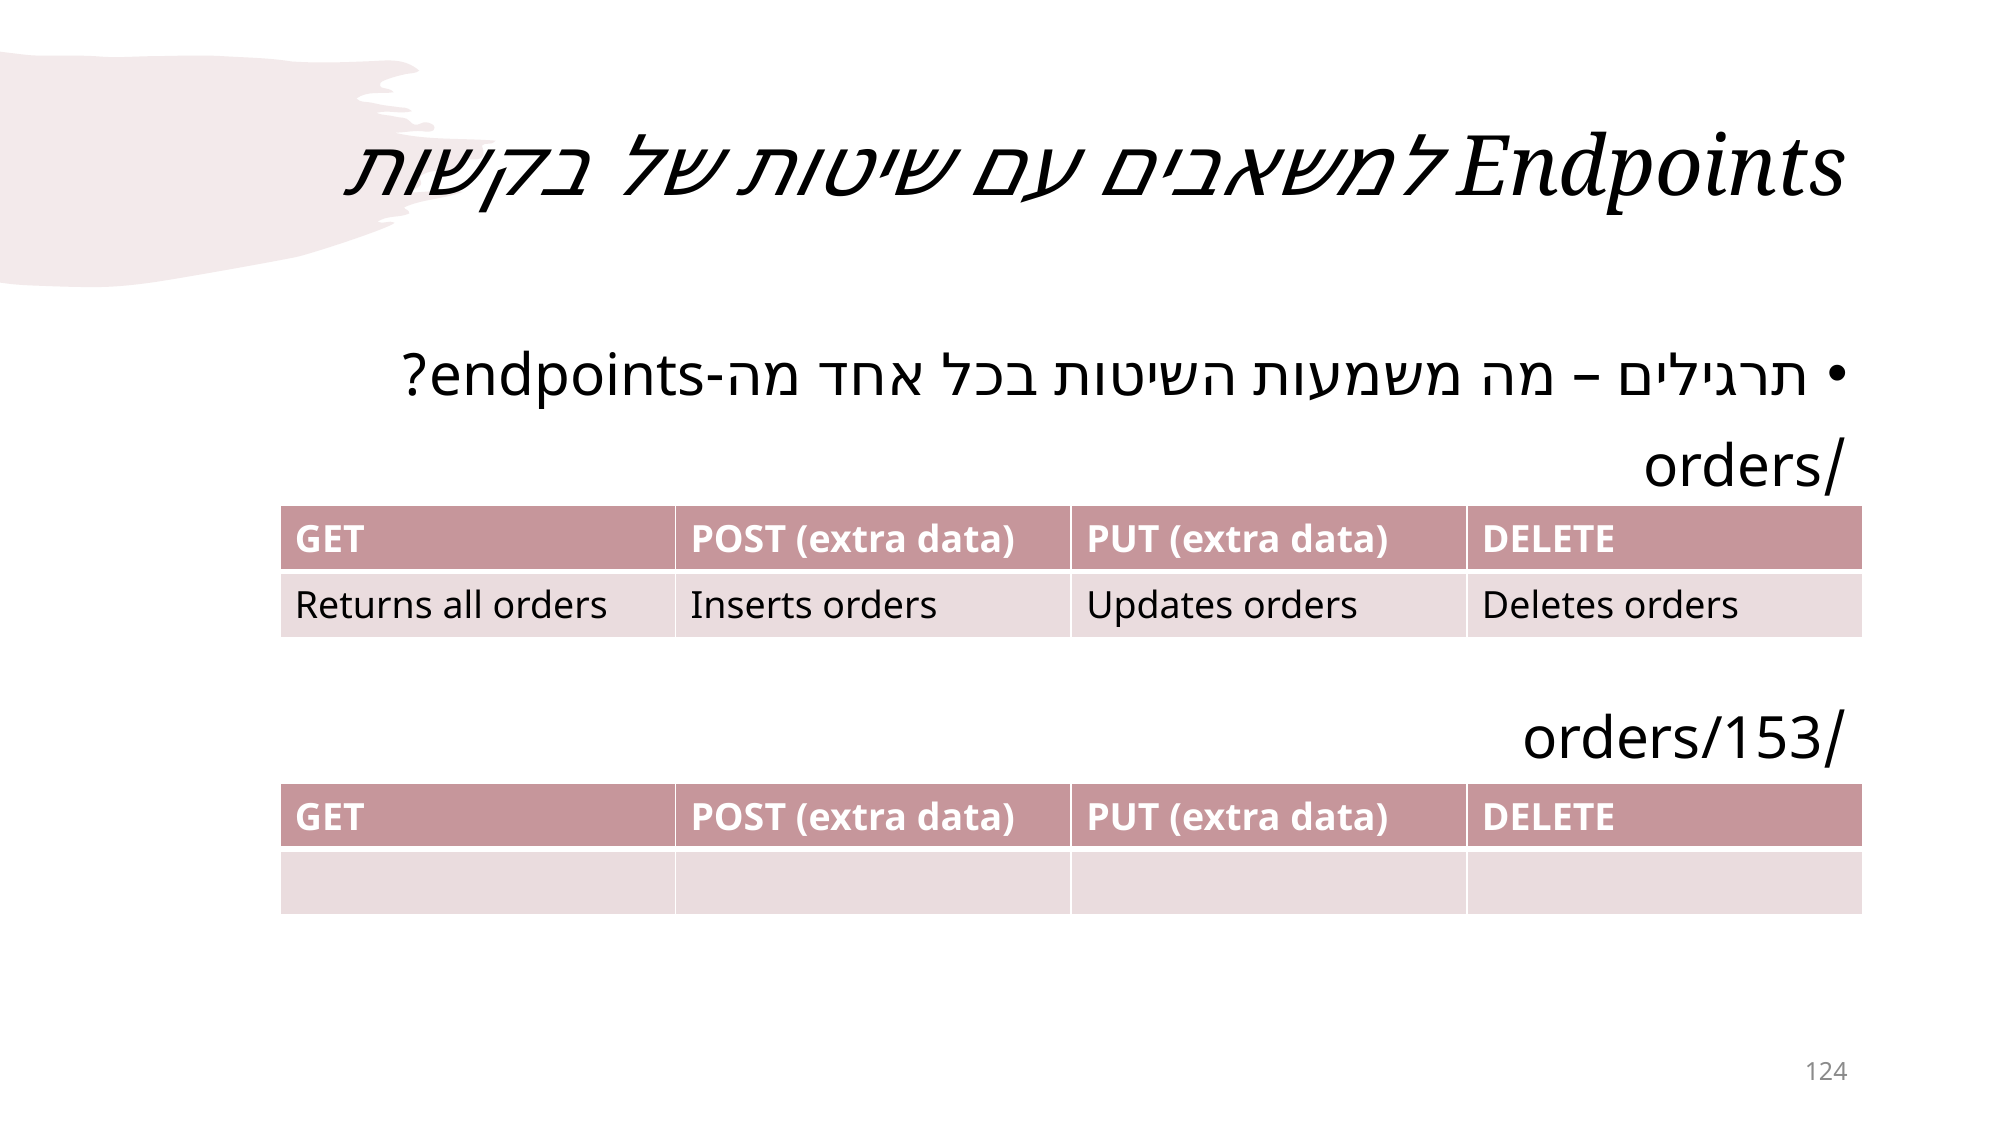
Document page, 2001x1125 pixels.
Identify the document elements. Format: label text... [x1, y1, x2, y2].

table_header POST (extra data) [676, 784, 1070, 846]
table_cell [676, 852, 1070, 914]
slide_number 124 [1412, 1042, 1863, 1103]
table_cell [281, 852, 675, 914]
table_cell Returns all orders [281, 574, 675, 637]
table_header DELETE [1468, 506, 1862, 569]
table_header POST (extra data) [676, 506, 1070, 569]
table_header GET [281, 506, 675, 569]
table_cell [1468, 852, 1862, 914]
table_header GET [281, 784, 675, 846]
list תרגילים – מה משמעות השיטות בכל אחד מה-endpoints? /orders /orders/153 [137, 329, 1863, 1013]
table_cell Updates orders [1072, 574, 1466, 637]
table_cell [1072, 852, 1466, 914]
table_header PUT (extra data) [1072, 506, 1466, 569]
table_cell Inserts orders [676, 574, 1070, 637]
title Endpoints למשאבים עם שיטות של בקשות [137, 59, 1863, 278]
table_header DELETE [1468, 784, 1862, 846]
table_header PUT (extra data) [1072, 784, 1466, 846]
table_cell Deletes orders [1468, 574, 1862, 637]
